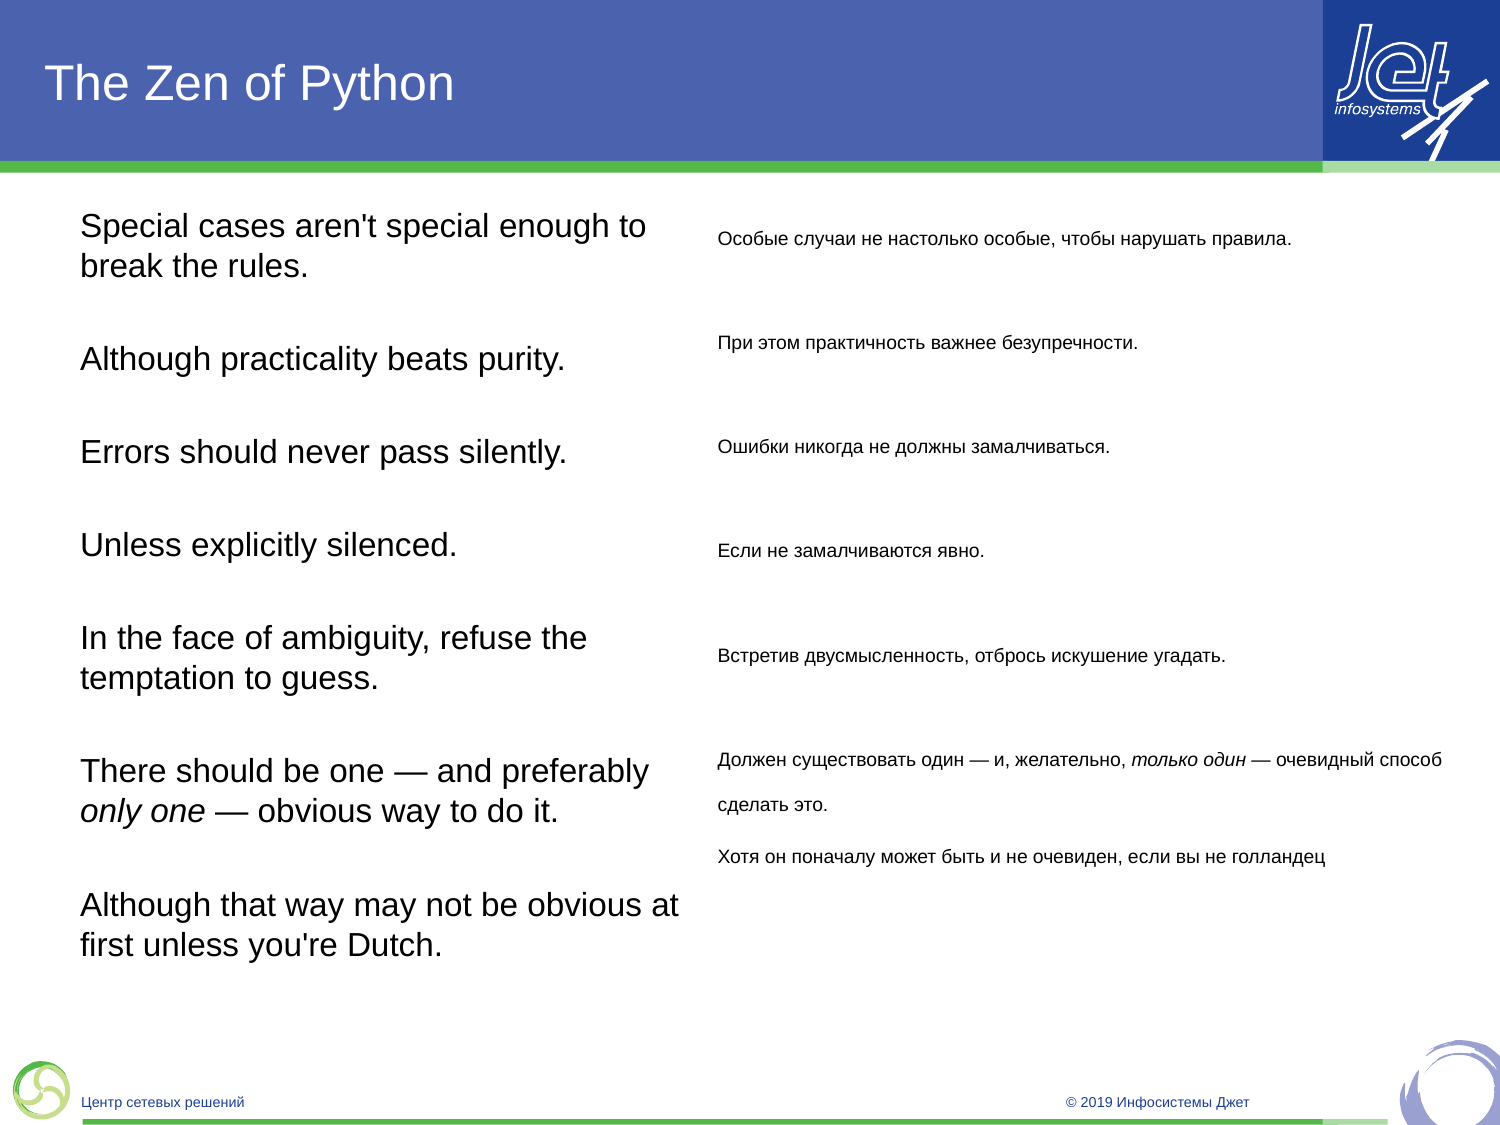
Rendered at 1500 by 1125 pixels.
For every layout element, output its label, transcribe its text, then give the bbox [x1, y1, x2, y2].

list Special cases aren't special enough to break the rules. Although practicality beats purity. Errors should never pass silently. Unless explicitly silenced. In the face of ambiguity, refuse the temptation to guess. There should be one — and preferably only one — obvious way to do it. Although that way may not be obvious at first unless you're Dutch. [64, 196, 702, 1059]
text_box Особые случаи не настолько особые, чтобы нарушать правила. При этом практичность важнее безупречности. Ошибки никогда не должны замалчиваться. Если не замалчиваются явно. Встретив двусмысленность, отбрось искушение угадать. Должен существовать один — и, желательно, только один — очевидный способ сделать это. Хотя он поначалу может быть и не очевиден, если вы не голландец [702, 196, 1471, 1059]
title The Zen of Python [29, 21, 1294, 140]
